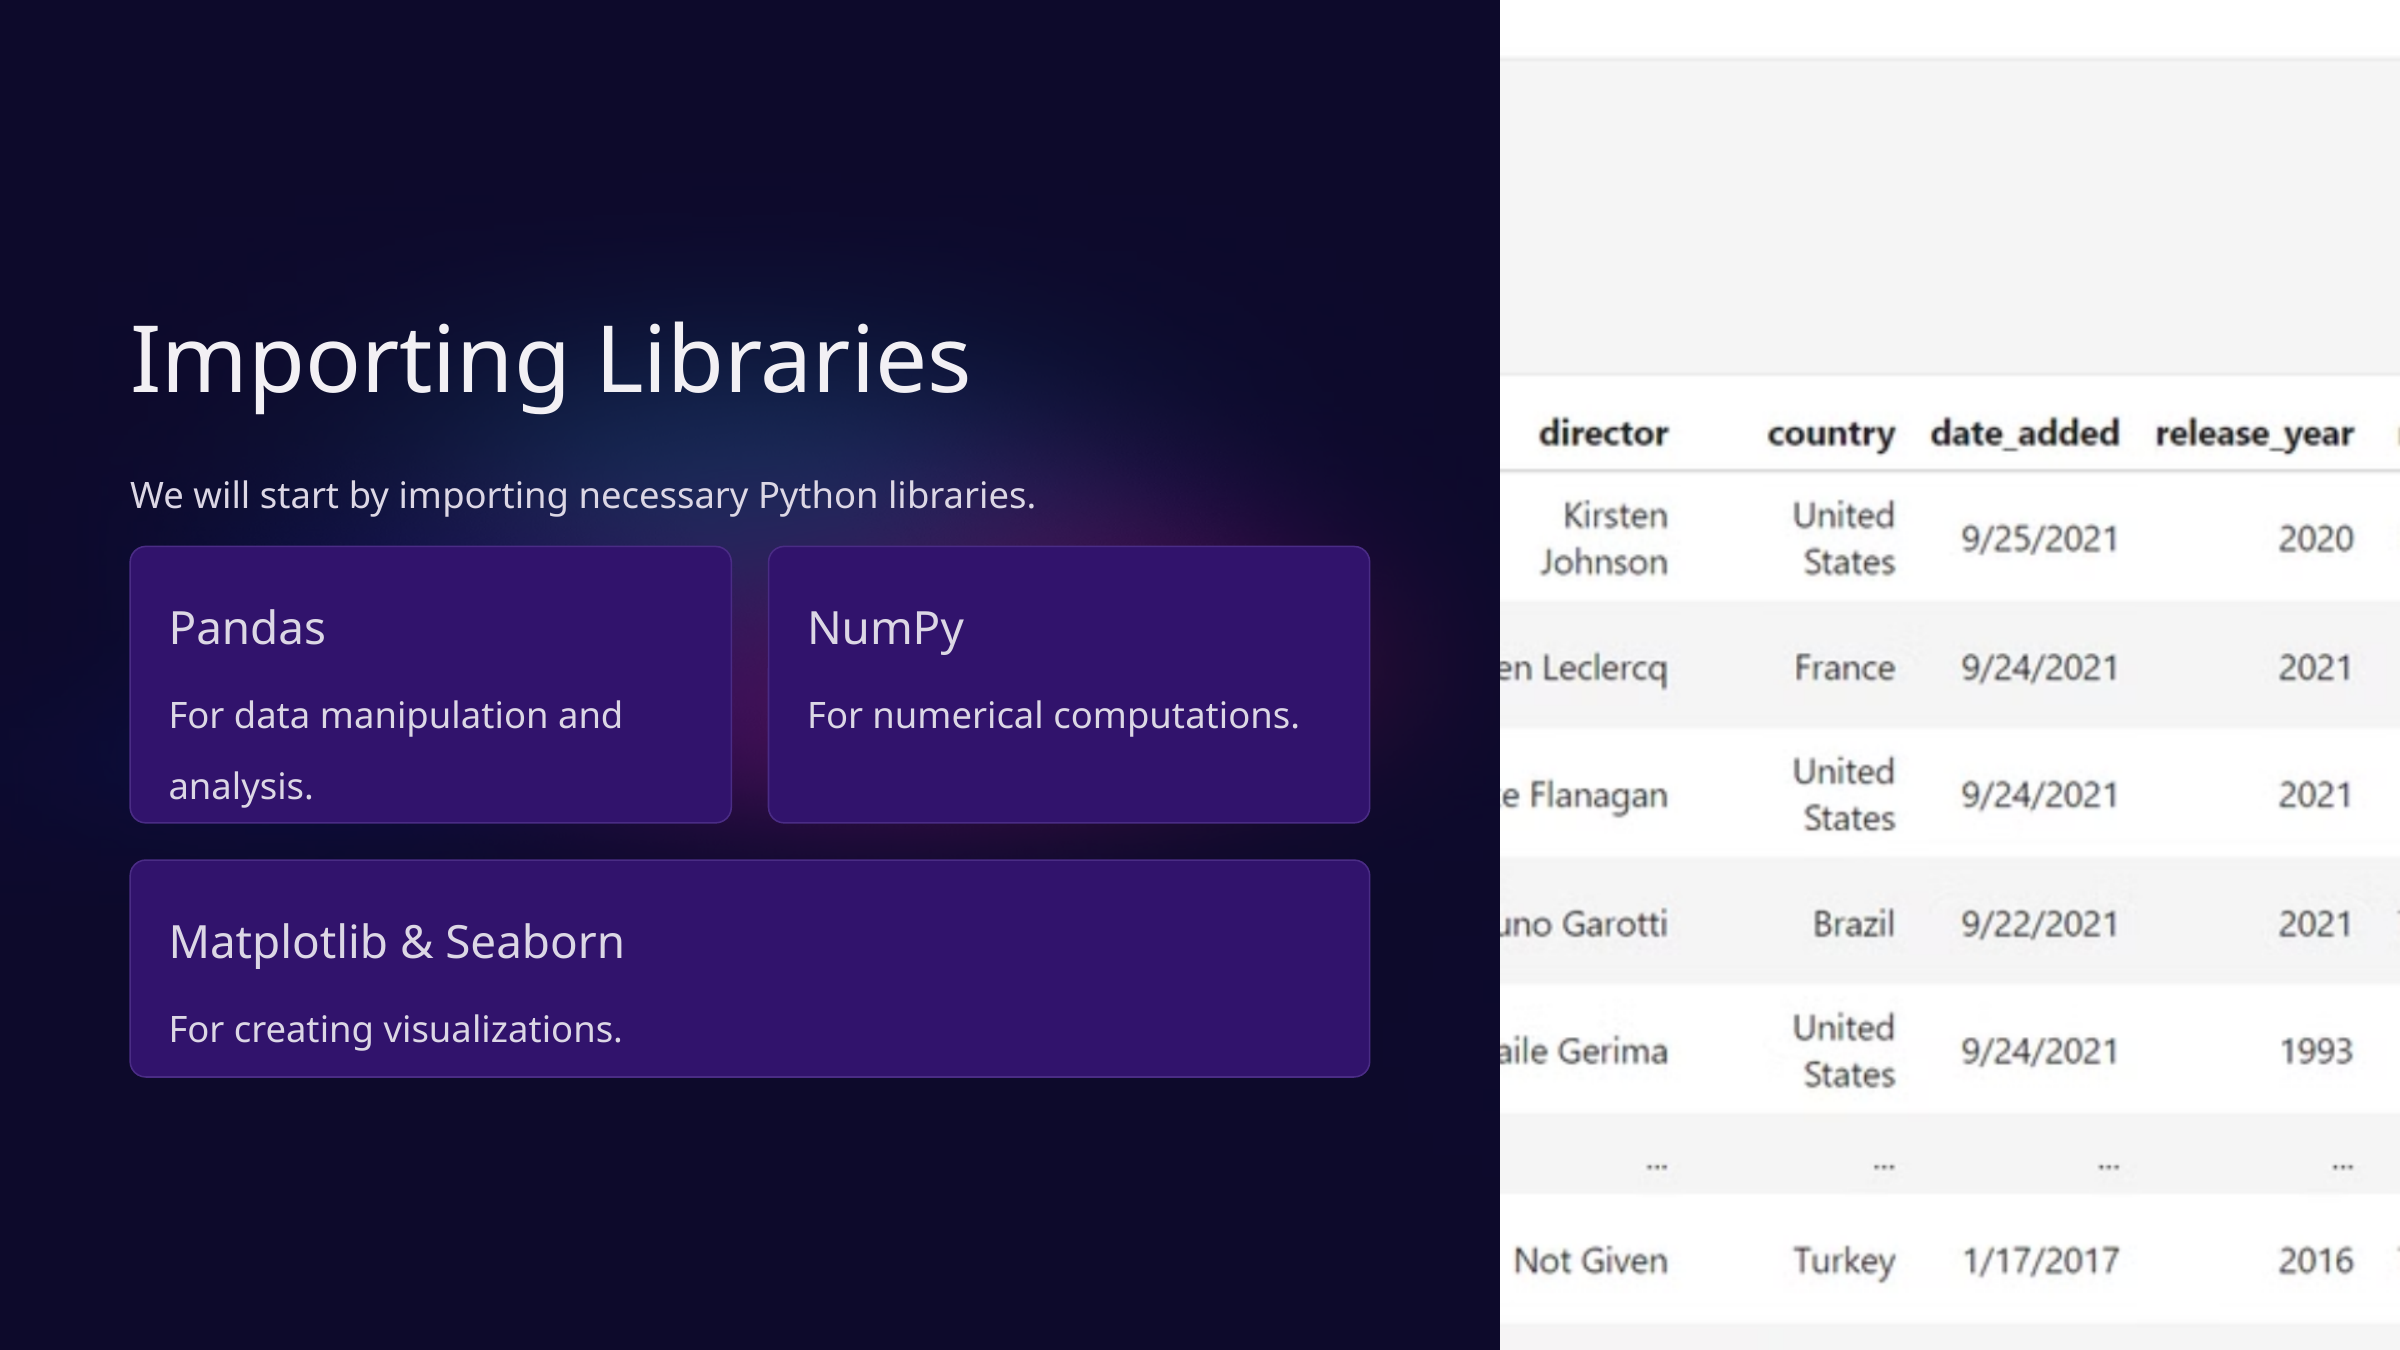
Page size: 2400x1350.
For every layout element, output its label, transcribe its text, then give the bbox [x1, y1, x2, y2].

text_box For data manipulation and analysis. [168, 665, 693, 785]
text_box [130, 860, 1370, 1077]
picture [1499, 0, 2400, 1350]
text_box Importing Libraries [130, 273, 1061, 390]
text_box [768, 546, 1370, 823]
text_box For numerical computations. [806, 665, 1332, 725]
text_box Pandas [168, 584, 634, 643]
text_box For creating visualizations. [168, 978, 1332, 1039]
text_box NumPy [806, 584, 1273, 643]
text_box [130, 546, 732, 823]
text_box We will start by importing necessary Python libraries. [130, 445, 1370, 505]
text_box Matplotlib & Seaborn [168, 898, 658, 957]
